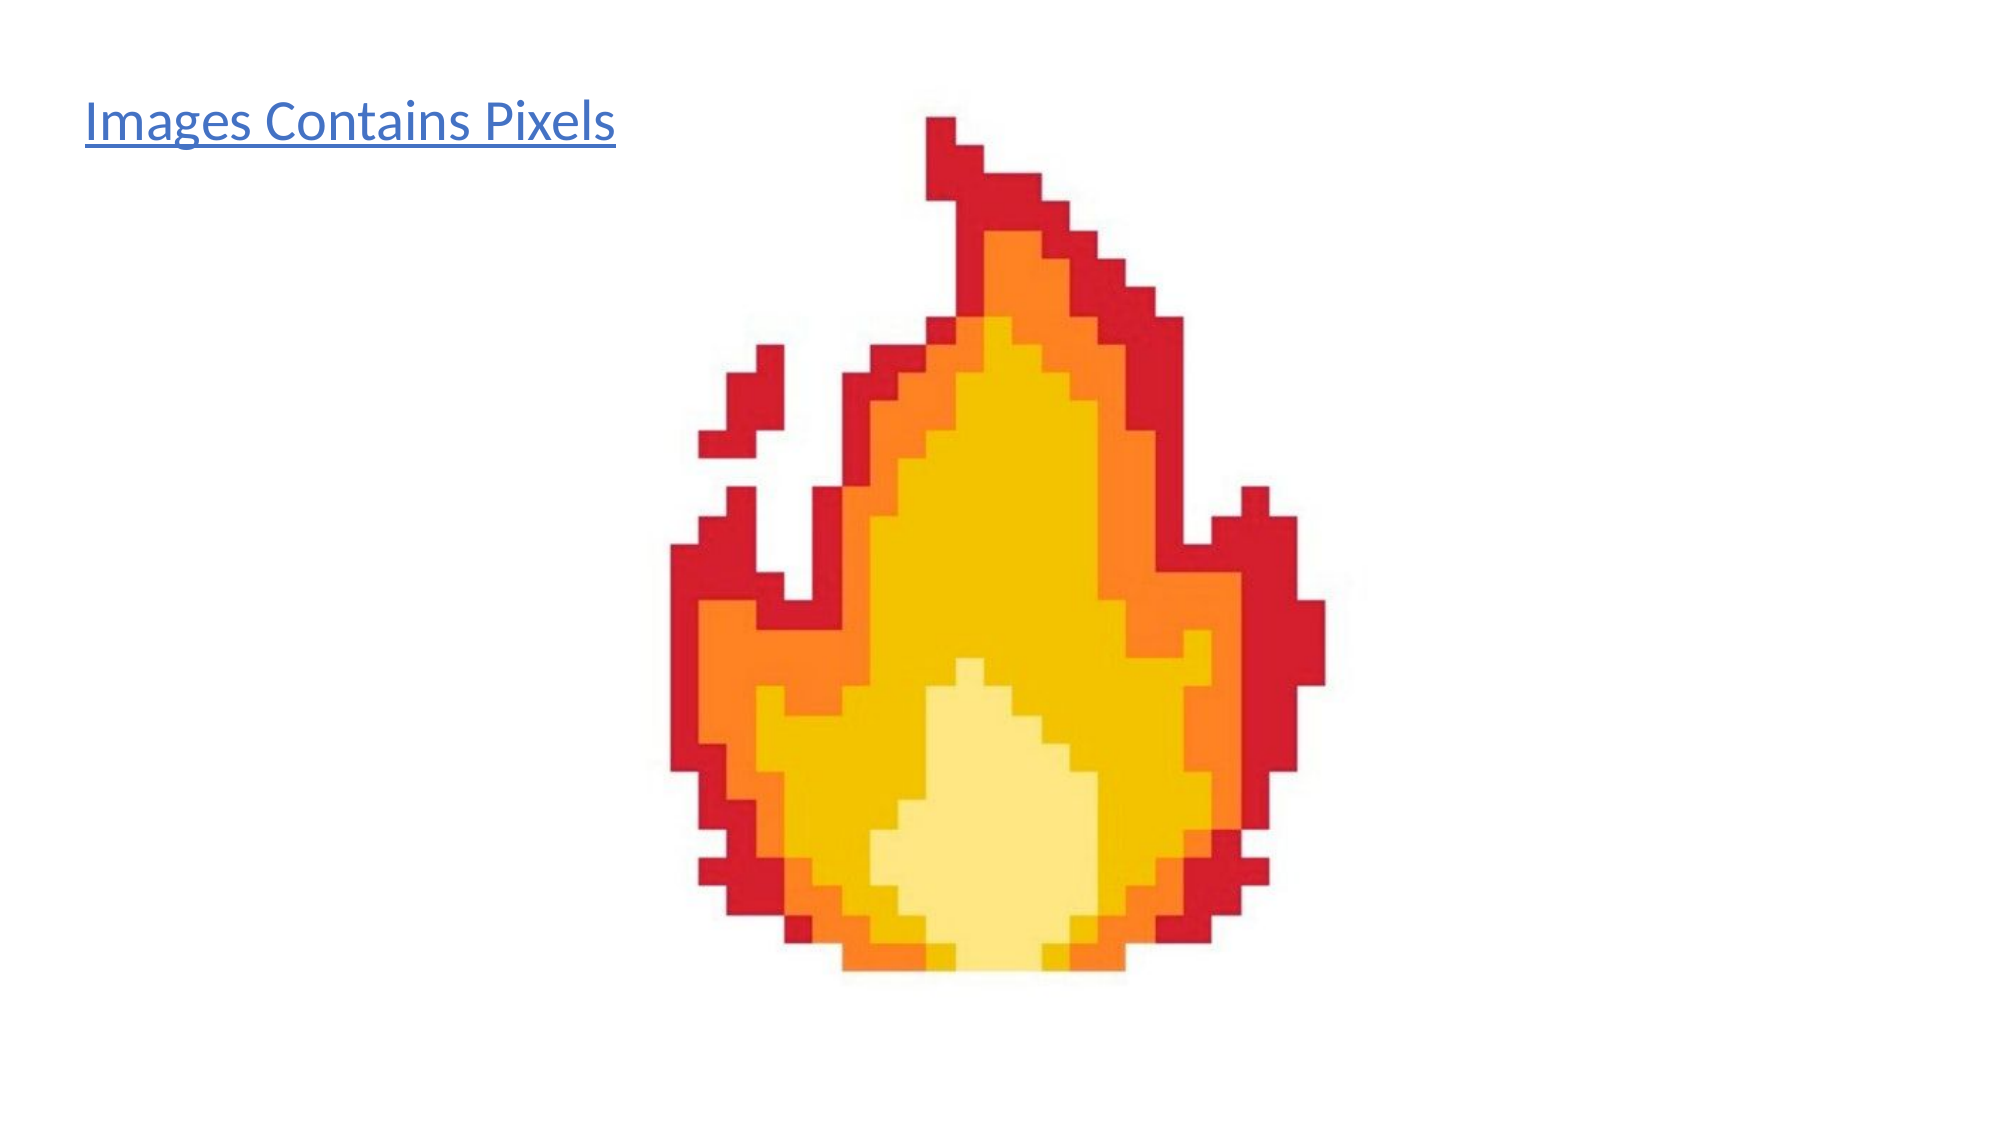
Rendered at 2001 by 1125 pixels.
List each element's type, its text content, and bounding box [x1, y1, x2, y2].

text_box Images Contains Pixels [70, 74, 437, 159]
picture [437, 0, 1563, 1125]
